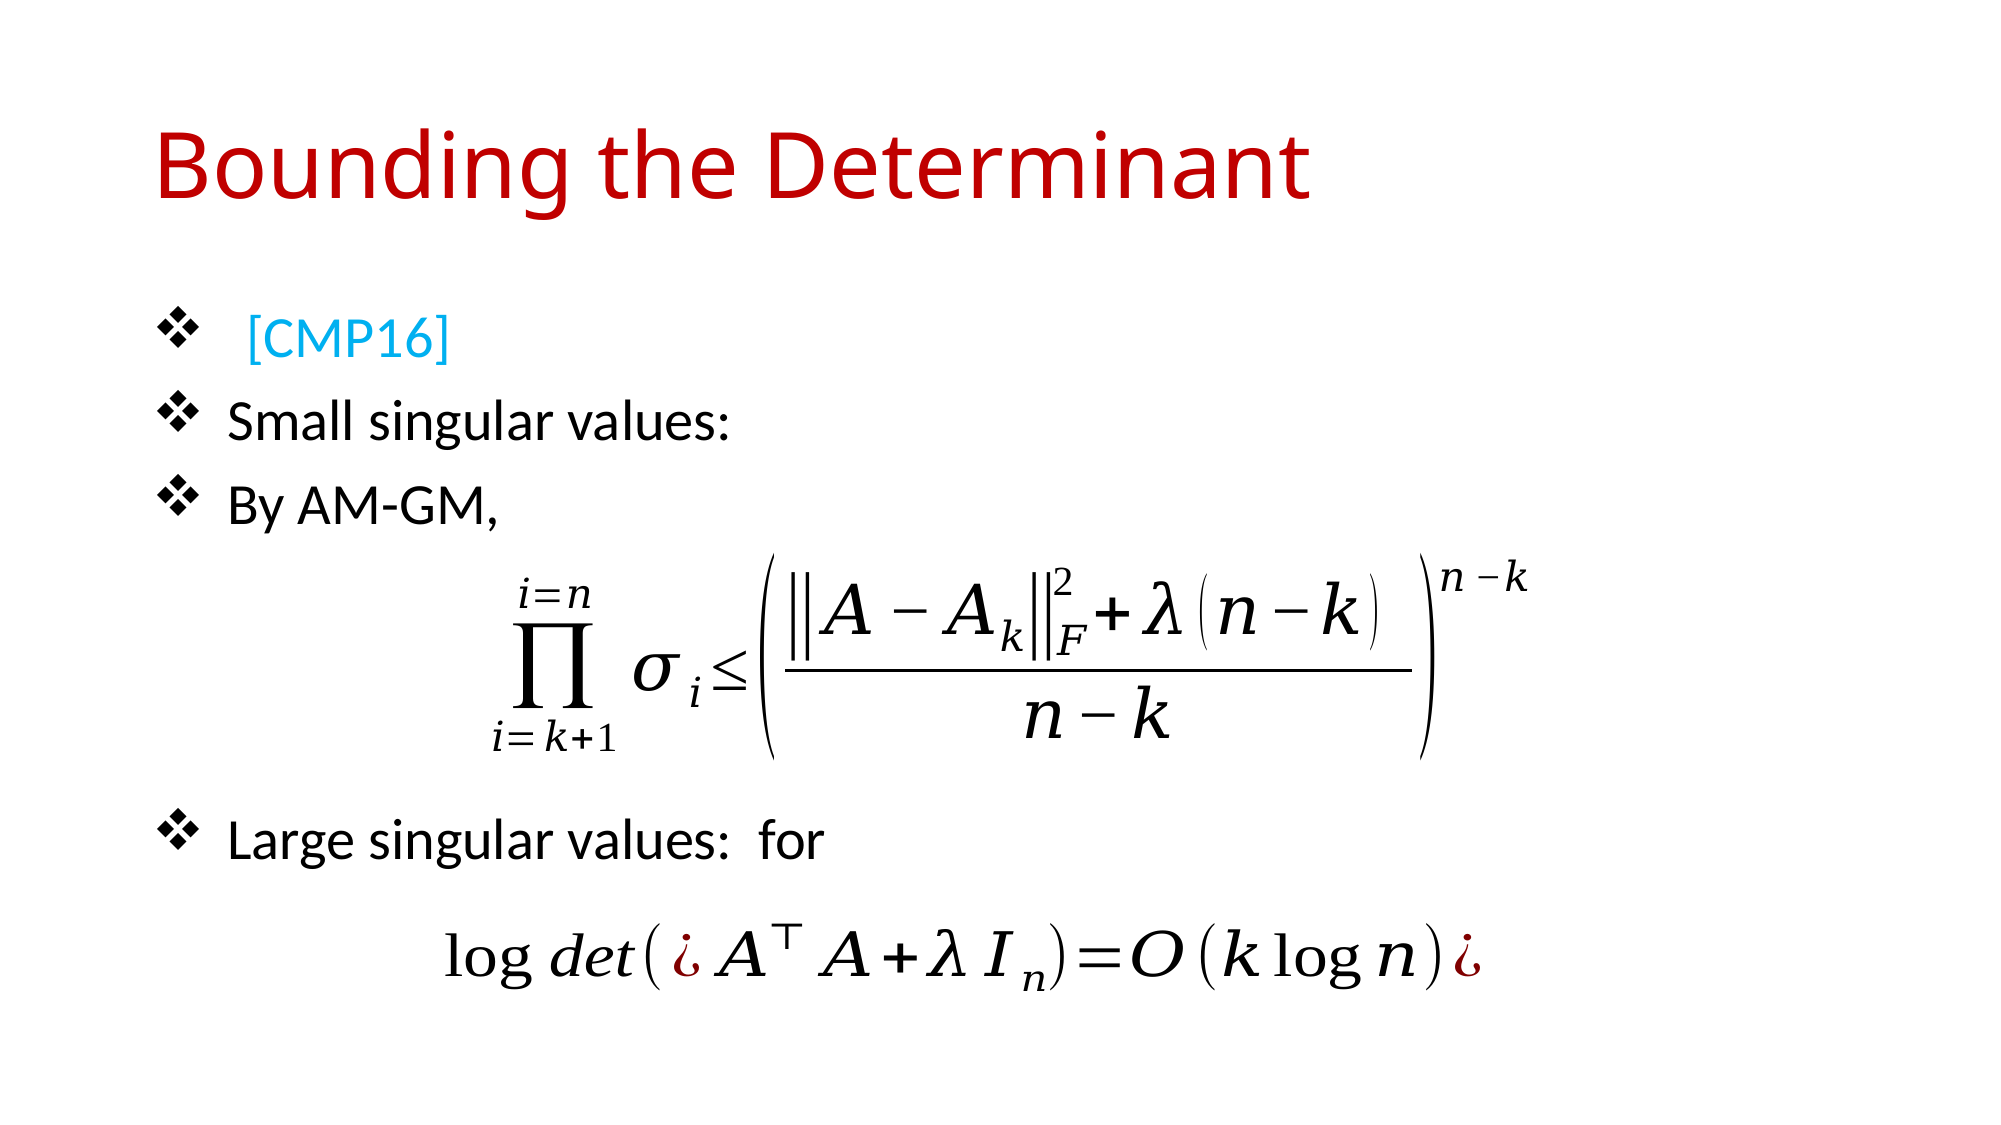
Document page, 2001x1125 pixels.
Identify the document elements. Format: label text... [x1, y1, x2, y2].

title Bounding the Determinant [137, 59, 1863, 278]
